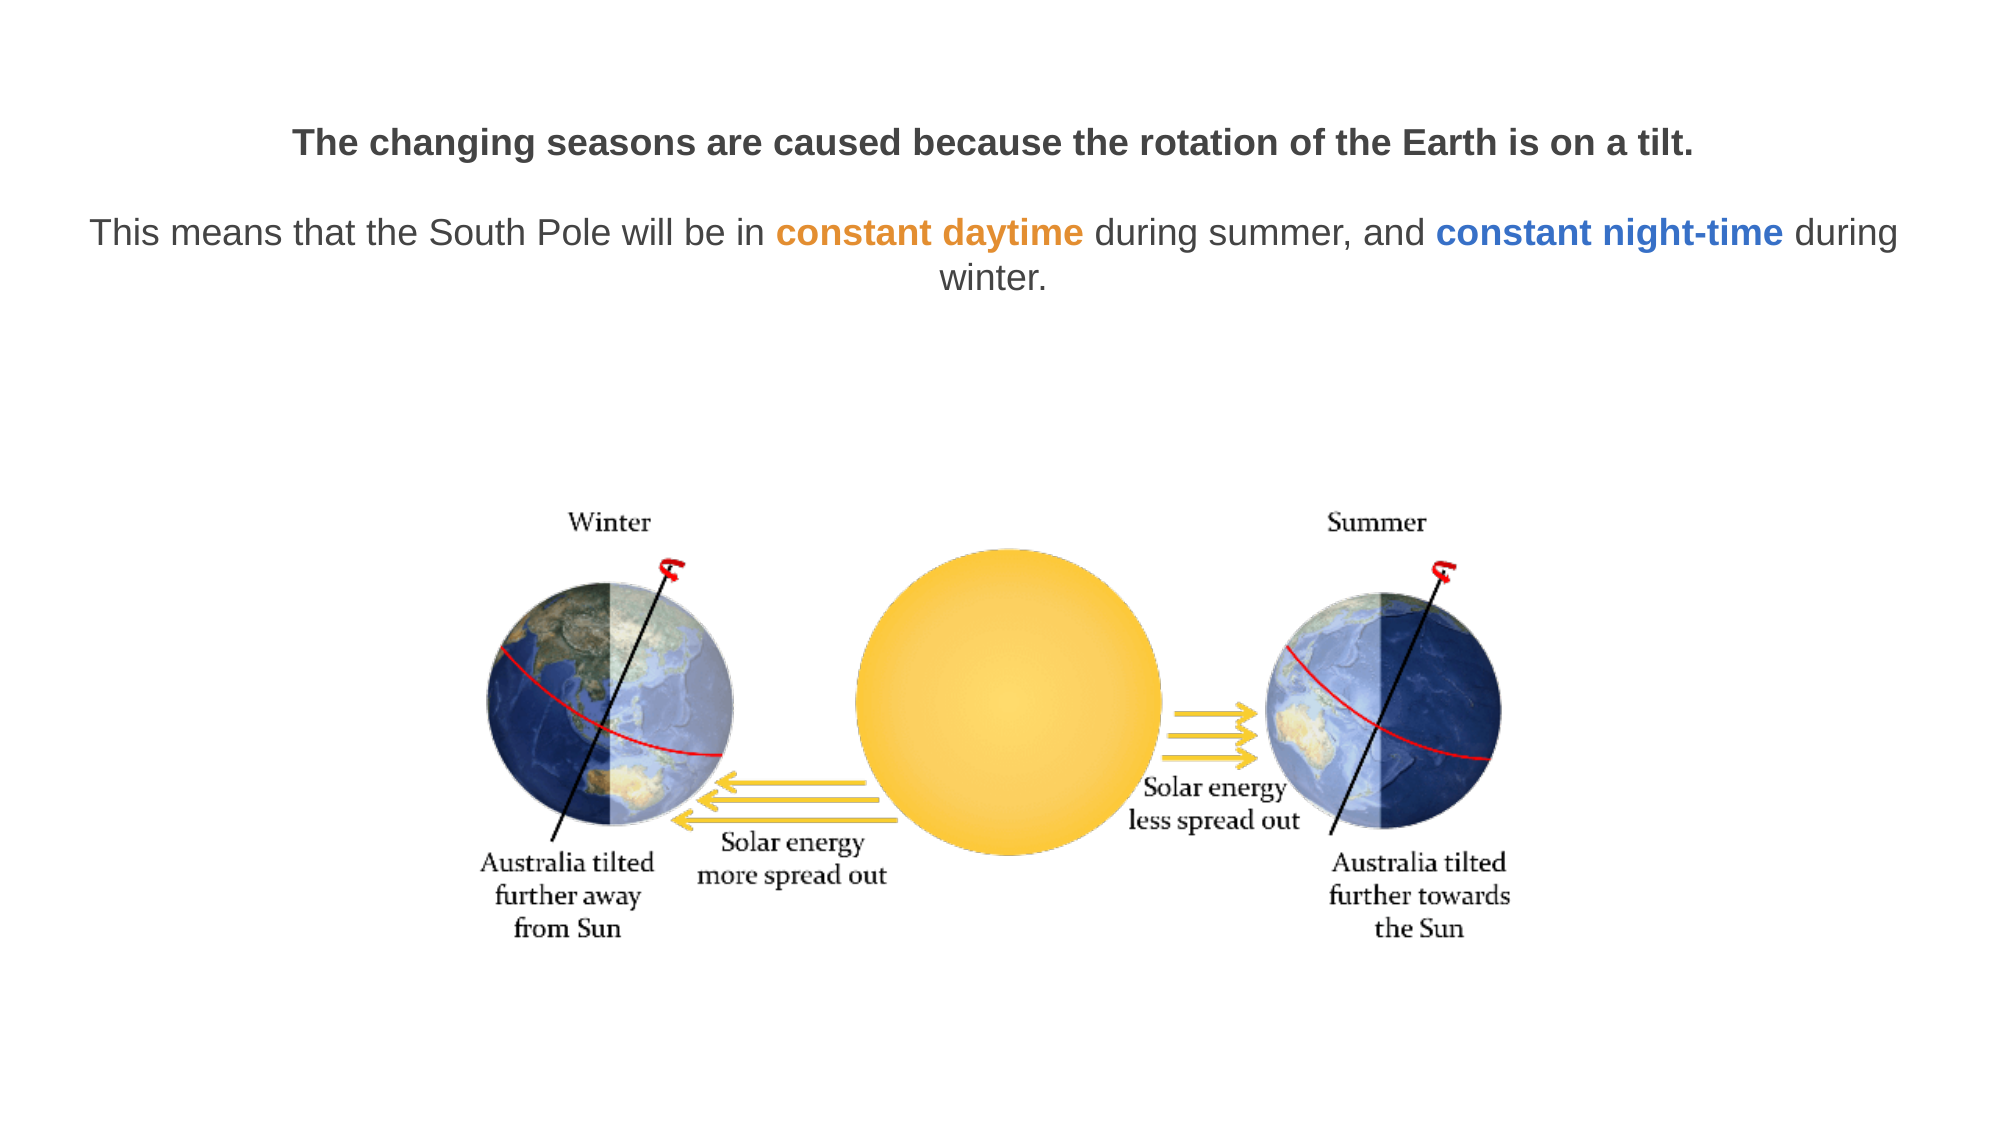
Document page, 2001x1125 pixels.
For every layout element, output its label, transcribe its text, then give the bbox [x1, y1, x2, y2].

text_box The changing seasons are caused because the rotation of the Earth is on a tilt. This means that the South Pole will be in constant daytime during summer, and constant night-time during winter. [20, 110, 1967, 305]
picture [446, 497, 1541, 961]
